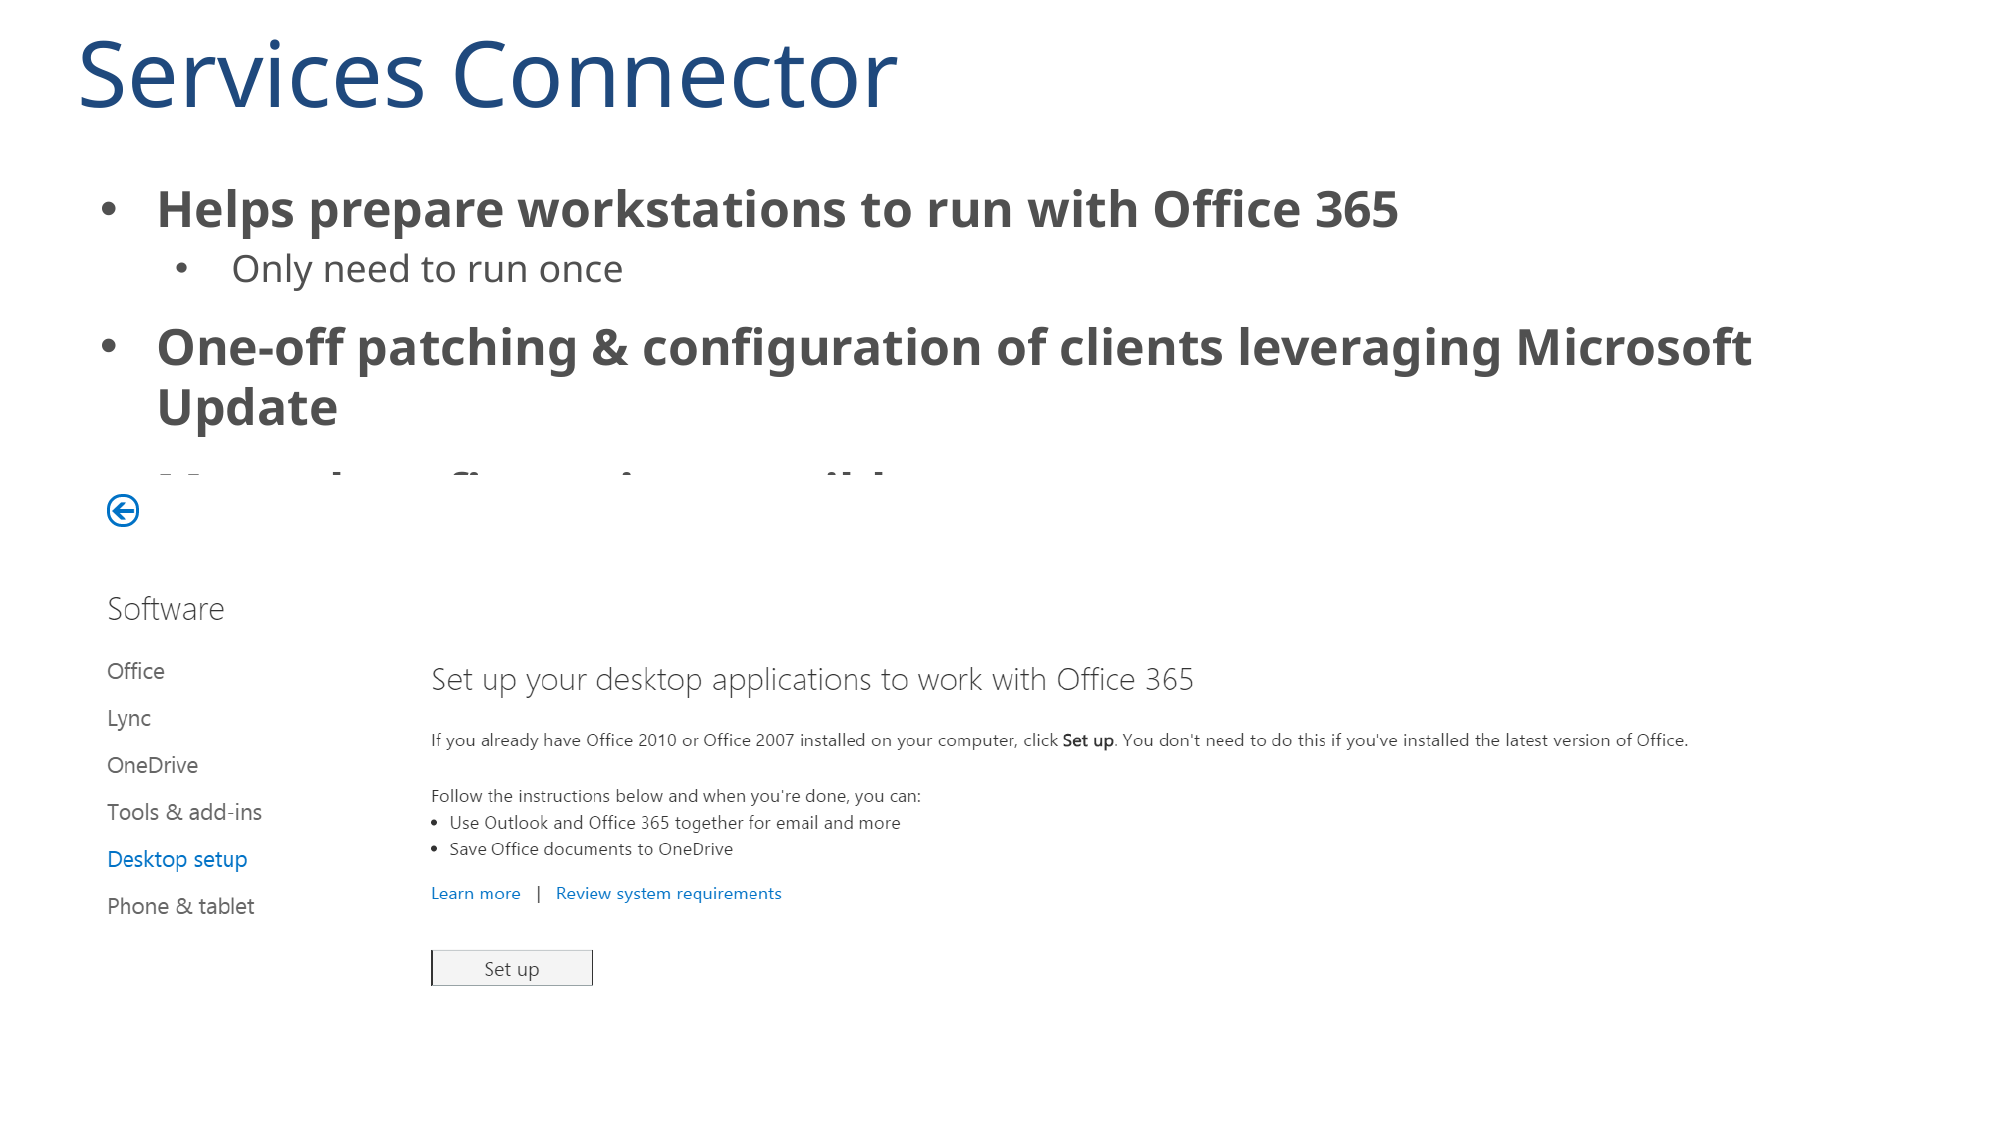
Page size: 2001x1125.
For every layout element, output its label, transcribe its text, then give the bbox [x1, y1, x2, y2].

title Services Connector [62, 29, 1953, 205]
list Helps prepare workstations to run with Office 365 Only need to run once One-off patching & configuration of clients leveraging Microsoft Update Manual configuration possible [85, 170, 1828, 575]
picture [72, 474, 1794, 1109]
